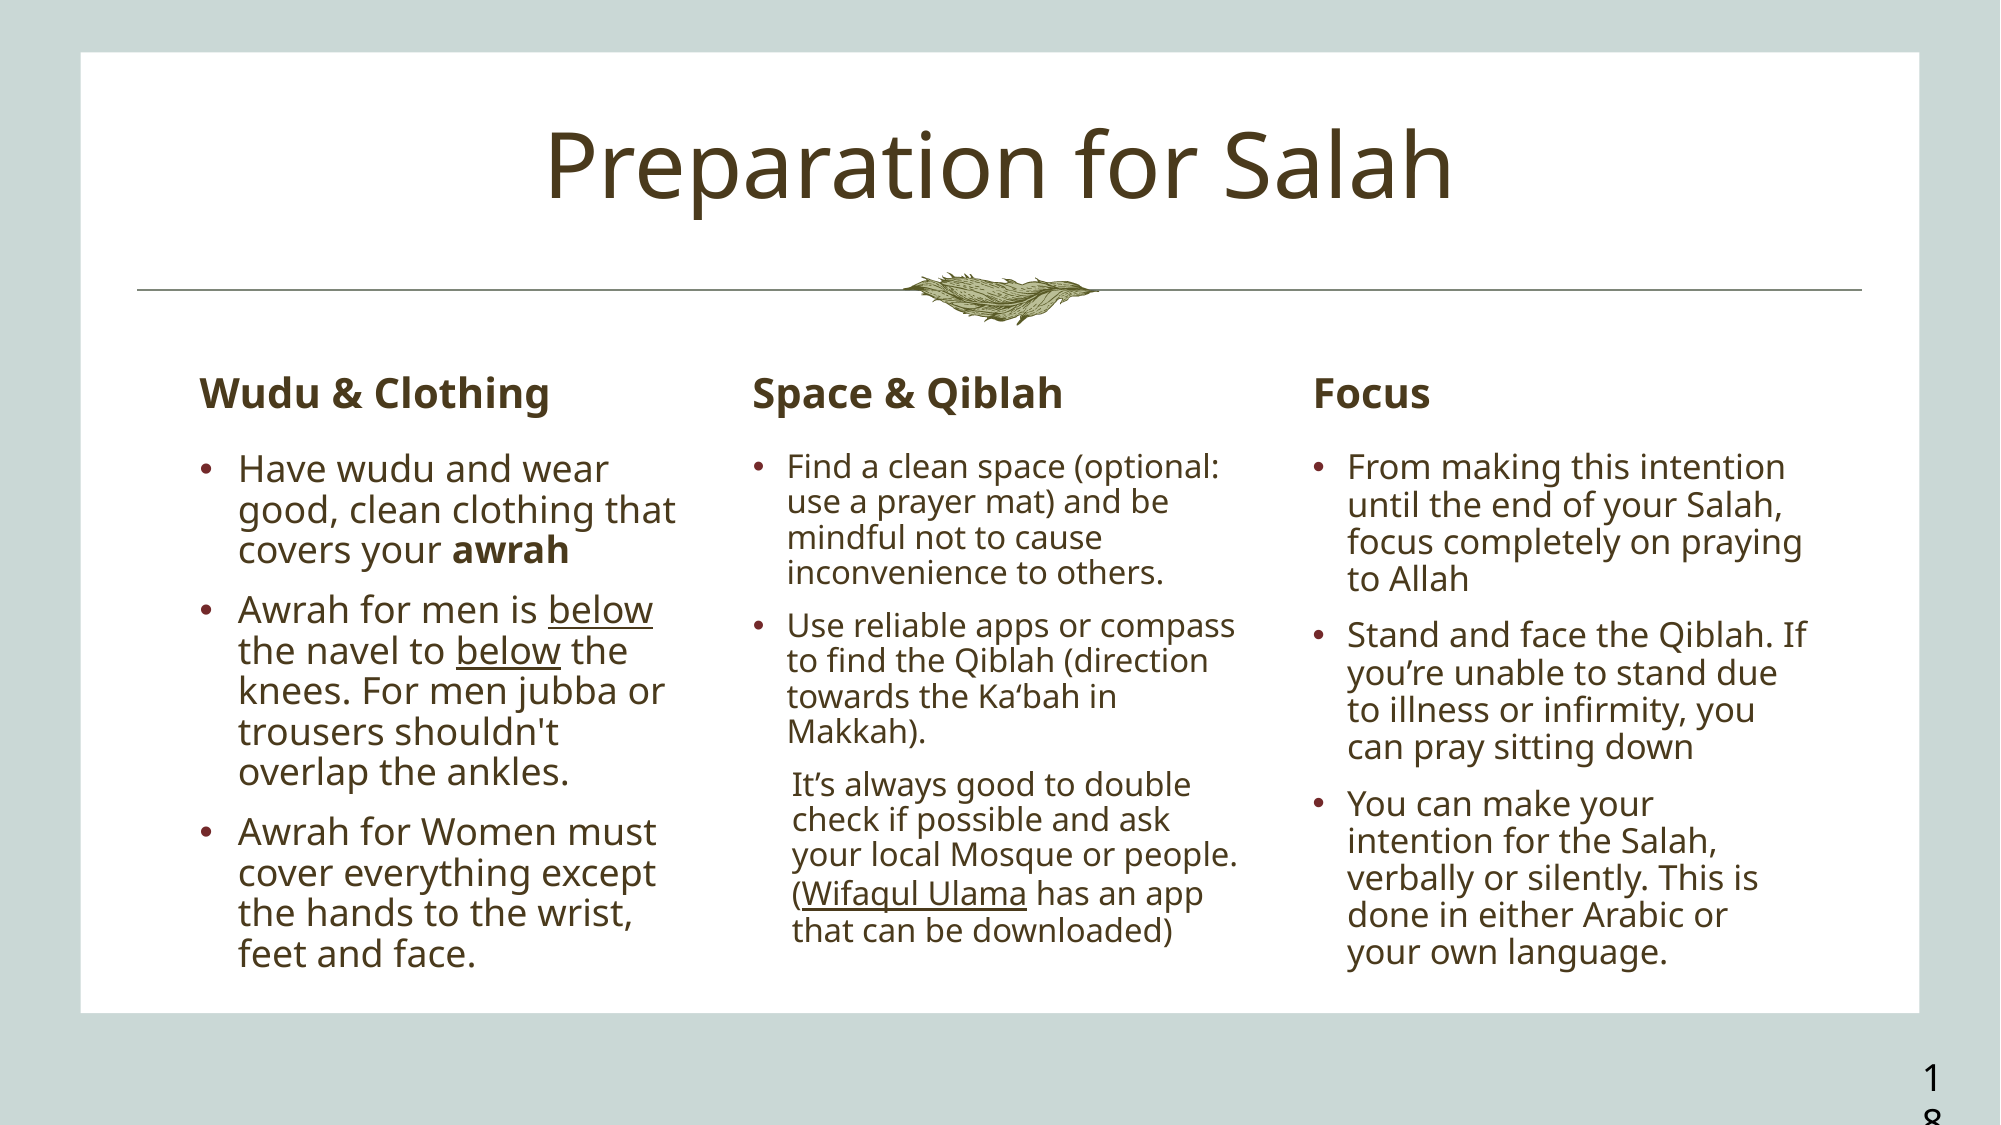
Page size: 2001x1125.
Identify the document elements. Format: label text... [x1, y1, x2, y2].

list From making this intention until the end of your Salah, focus completely on praying to Allah Stand and face the Qiblah. If you’re unable to stand due to illness or infirmity, you can pray sitting down You can make your intention for the Salah, verbally or silently. This is done in either Arabic or your own language. [1297, 442, 1823, 988]
title Preparation for Salah [137, 59, 1863, 278]
text_box 18 [1907, 1046, 1977, 1125]
list Wudu & Clothing [184, 354, 710, 425]
list Find a clean space (optional: use a prayer mat) and be mindful not to cause inconvenience to others. Use reliable apps or compass to find the Qiblah (direction towards the Ka‘bah in Makkah). It’s always good to double check if possible and ask your local Mosque or people. (Wifaqul Ulama has an app that can be downloaded) [738, 442, 1263, 988]
picture [901, 278, 1100, 326]
list Have wudu and wear good, clean clothing that covers your awrah Awrah for men is below the navel to below the knees. For men jubba or trousers shouldn't overlap the ankles. Awrah for Women must cover everything except the hands to the wrist, feet and face. [184, 442, 710, 988]
list Space & Qiblah [737, 354, 1263, 425]
list Focus [1297, 354, 1823, 425]
